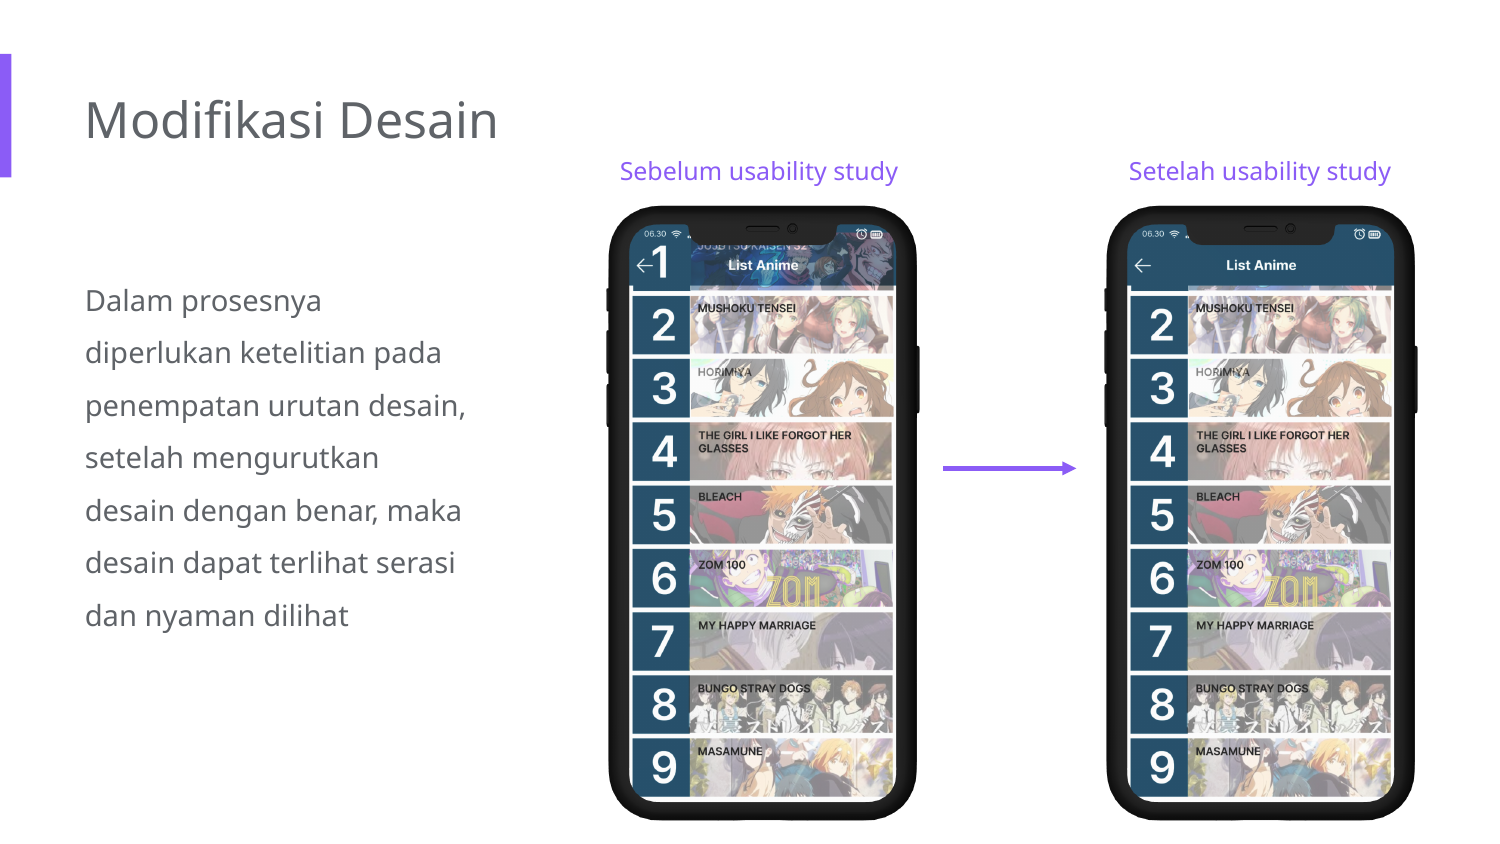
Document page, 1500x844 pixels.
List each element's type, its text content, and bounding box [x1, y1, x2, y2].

picture [344, 139, 1500, 844]
text_box Dalam prosesnya diperlukan ketelitian pada penempatan urutan desain, setelah mengurutkan desain dengan benar, maka desain dapat terlihat serasi dan nyaman dilihat [84, 249, 339, 647]
text_box Modifikasi Desain [84, 73, 1234, 164]
